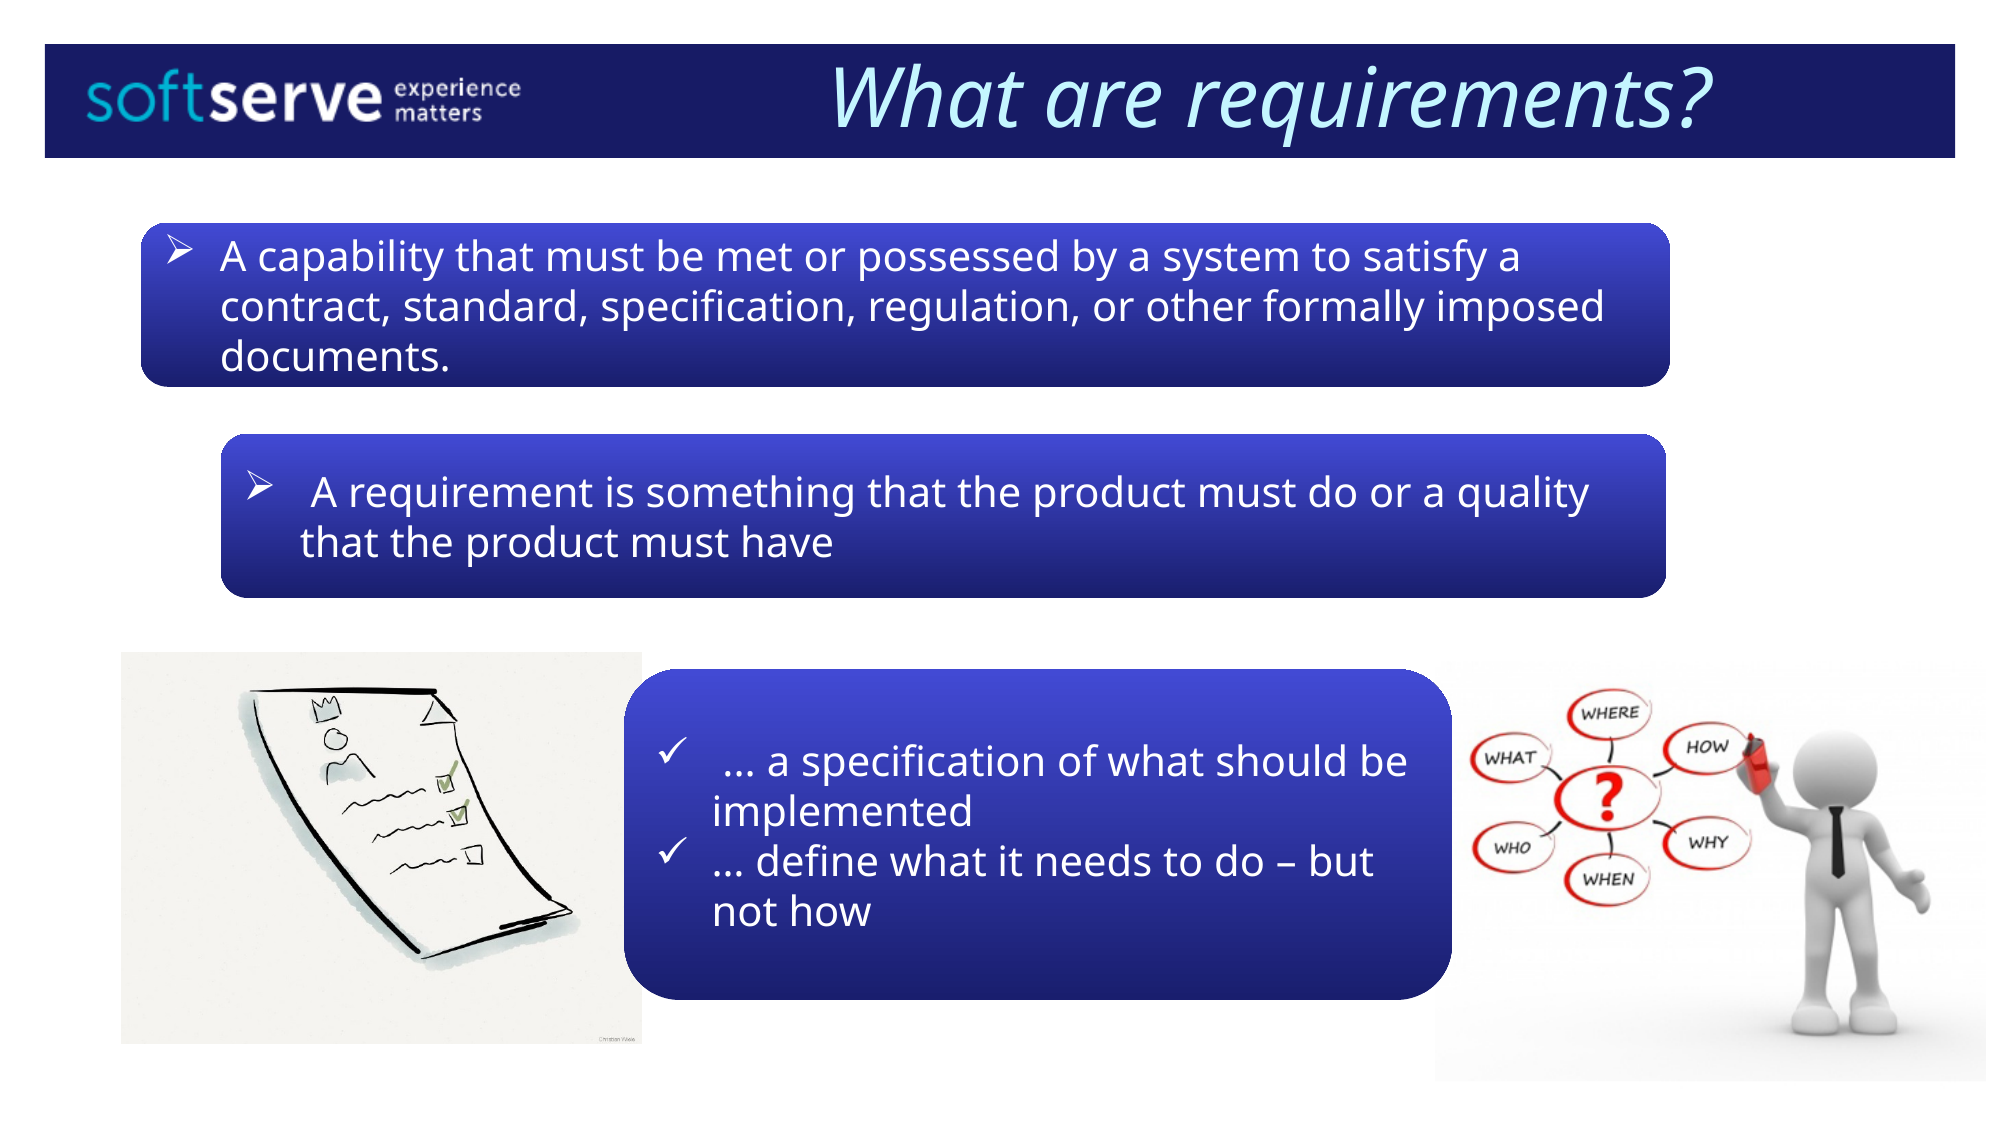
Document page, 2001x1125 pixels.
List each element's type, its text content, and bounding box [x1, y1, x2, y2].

picture [120, 652, 642, 1044]
text_box A capability that must be met or possessed by a system to satisfy a contract, standard, specification, regulation, or other formally imposed documents. [140, 222, 1670, 387]
text_box A requirement is something that the product must do or a quality that the product must have [220, 433, 1667, 599]
picture [1435, 574, 1986, 1125]
text_box ... a specification of what should be implemented … define what it needs to do – but not how [642, 669, 1435, 1000]
text_box What are requirements? [594, 19, 1945, 170]
